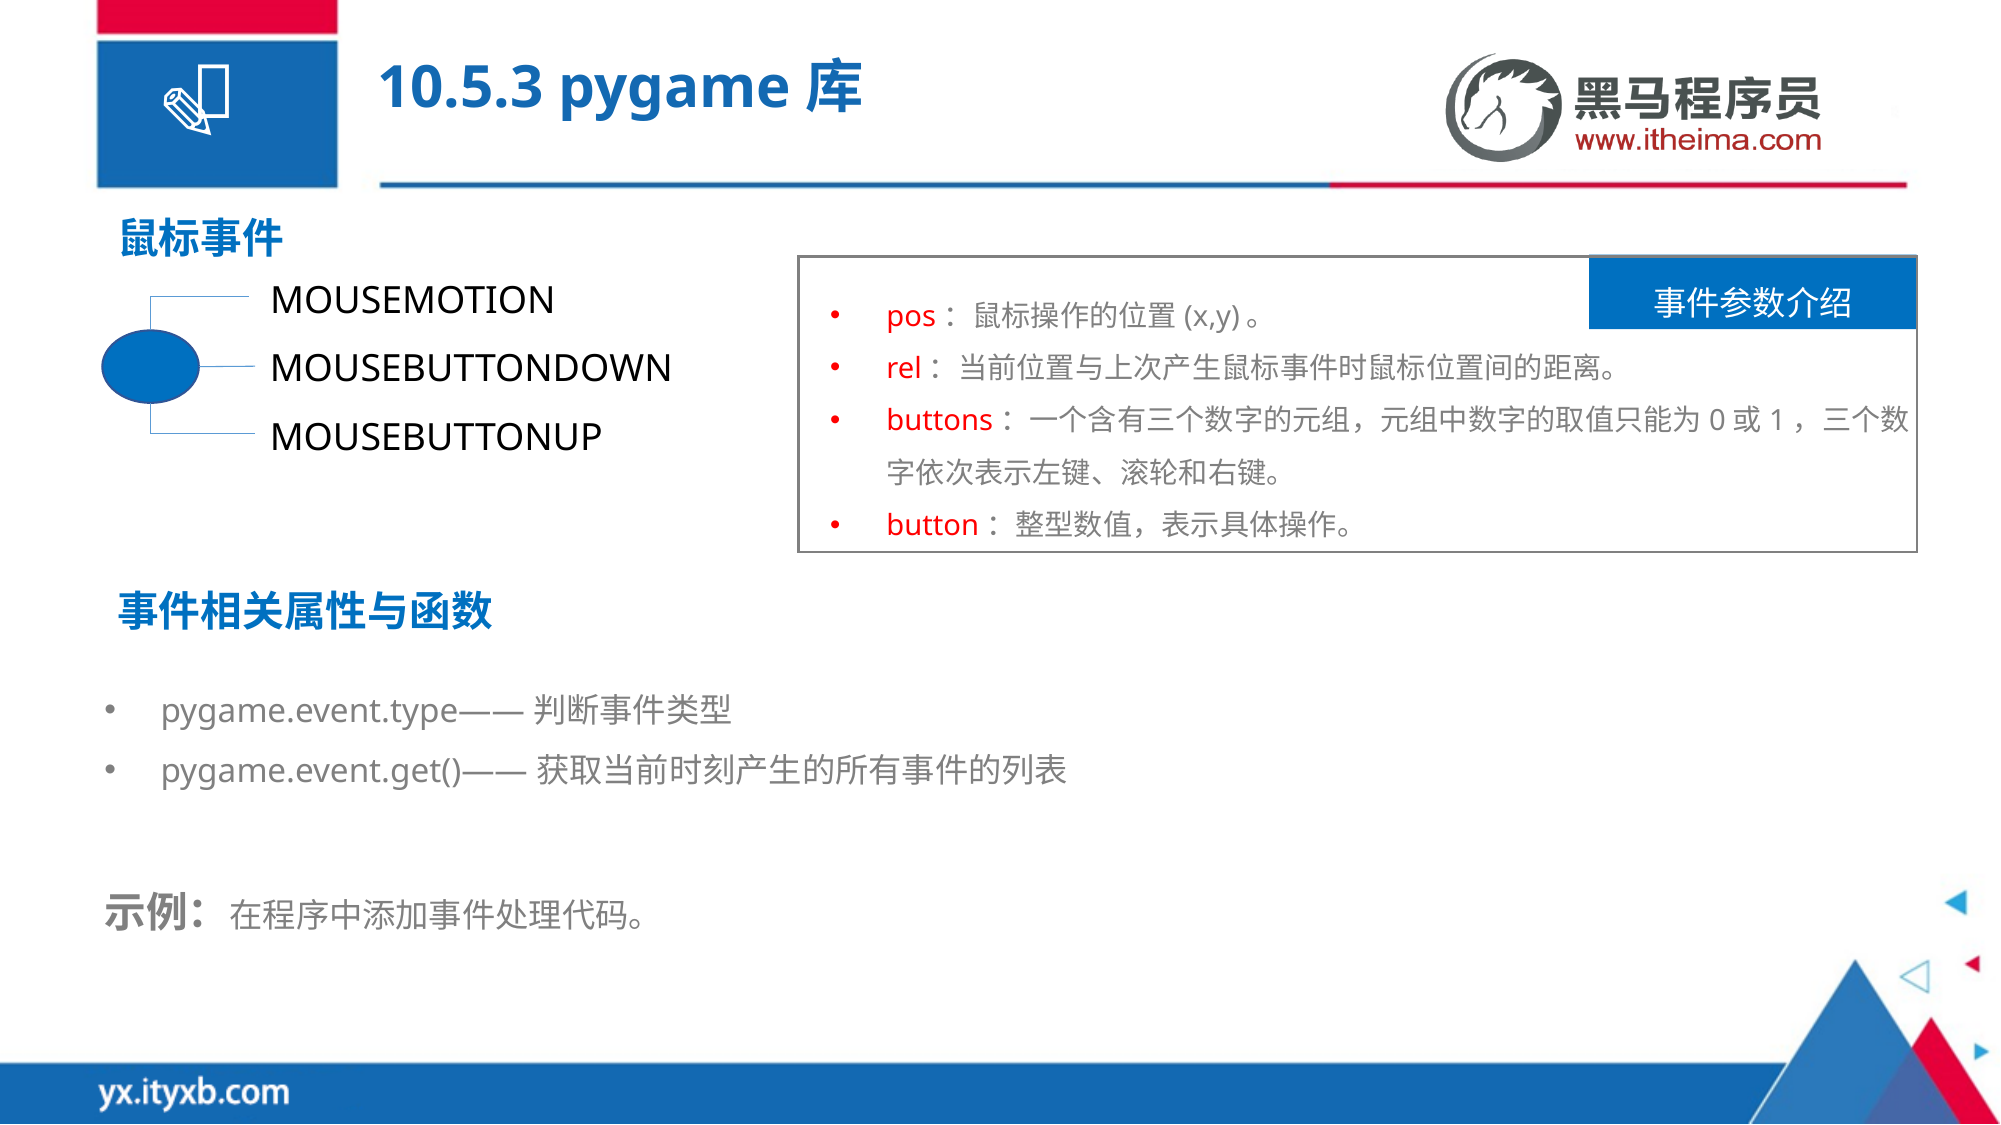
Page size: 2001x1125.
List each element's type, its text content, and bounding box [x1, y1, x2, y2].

text_box MOUSEBUTTONDOWN [255, 336, 710, 397]
title 10.5.3 pygame库 [362, 25, 1394, 153]
picture [0, 0, 2000, 1124]
text_box pygame.event.type——判断事件类型 pygame.event.get()——获取当前时刻产生的所有事件的列表 [89, 661, 1898, 796]
text_box 鼠标事件 [102, 179, 881, 270]
text_box MOUSEBUTTONUP [255, 405, 797, 466]
text_box [101, 329, 200, 404]
text_box 示例：在程序中添加事件处理代码。 [89, 852, 1858, 943]
text_box 事件相关属性与函数 [102, 552, 881, 642]
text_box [797, 254, 1936, 553]
text_box MOUSEMOTION [255, 268, 586, 329]
